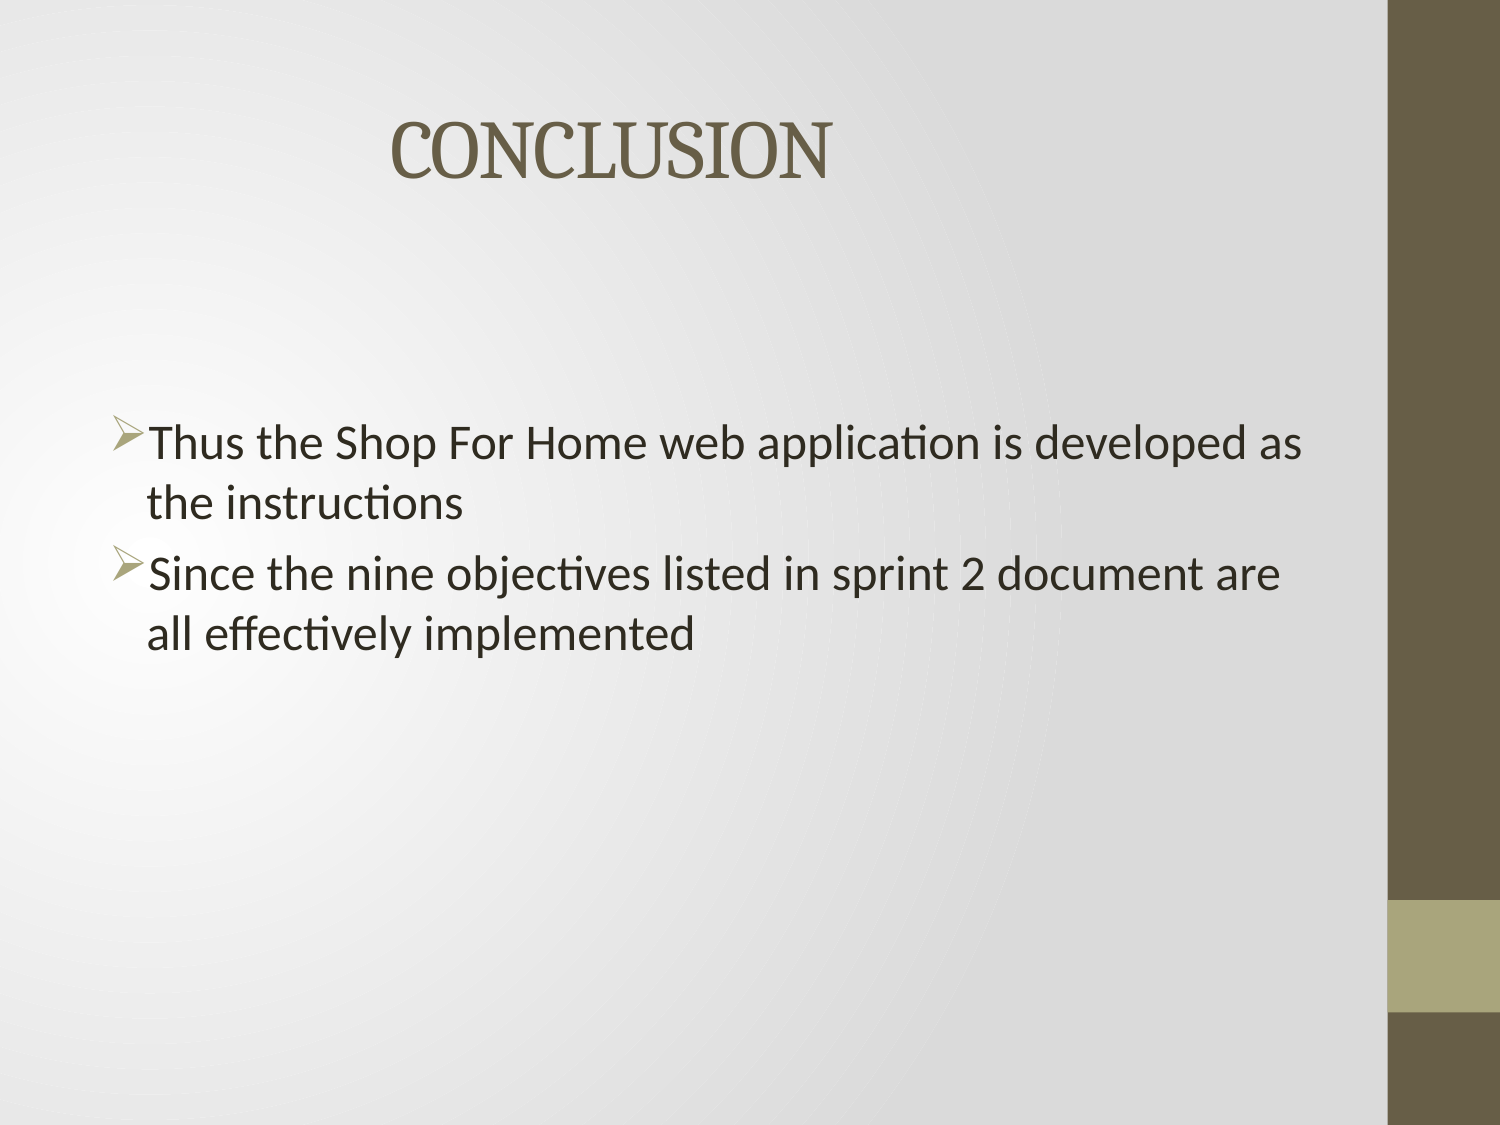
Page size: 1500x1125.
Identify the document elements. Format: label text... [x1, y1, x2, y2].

list Thus the Shop For Home web application is developed as the instructions Since the nine objectives listed in sprint 2 document are all effectively implemented [75, 262, 1325, 1050]
title CONCLUSION [75, 45, 1325, 233]
